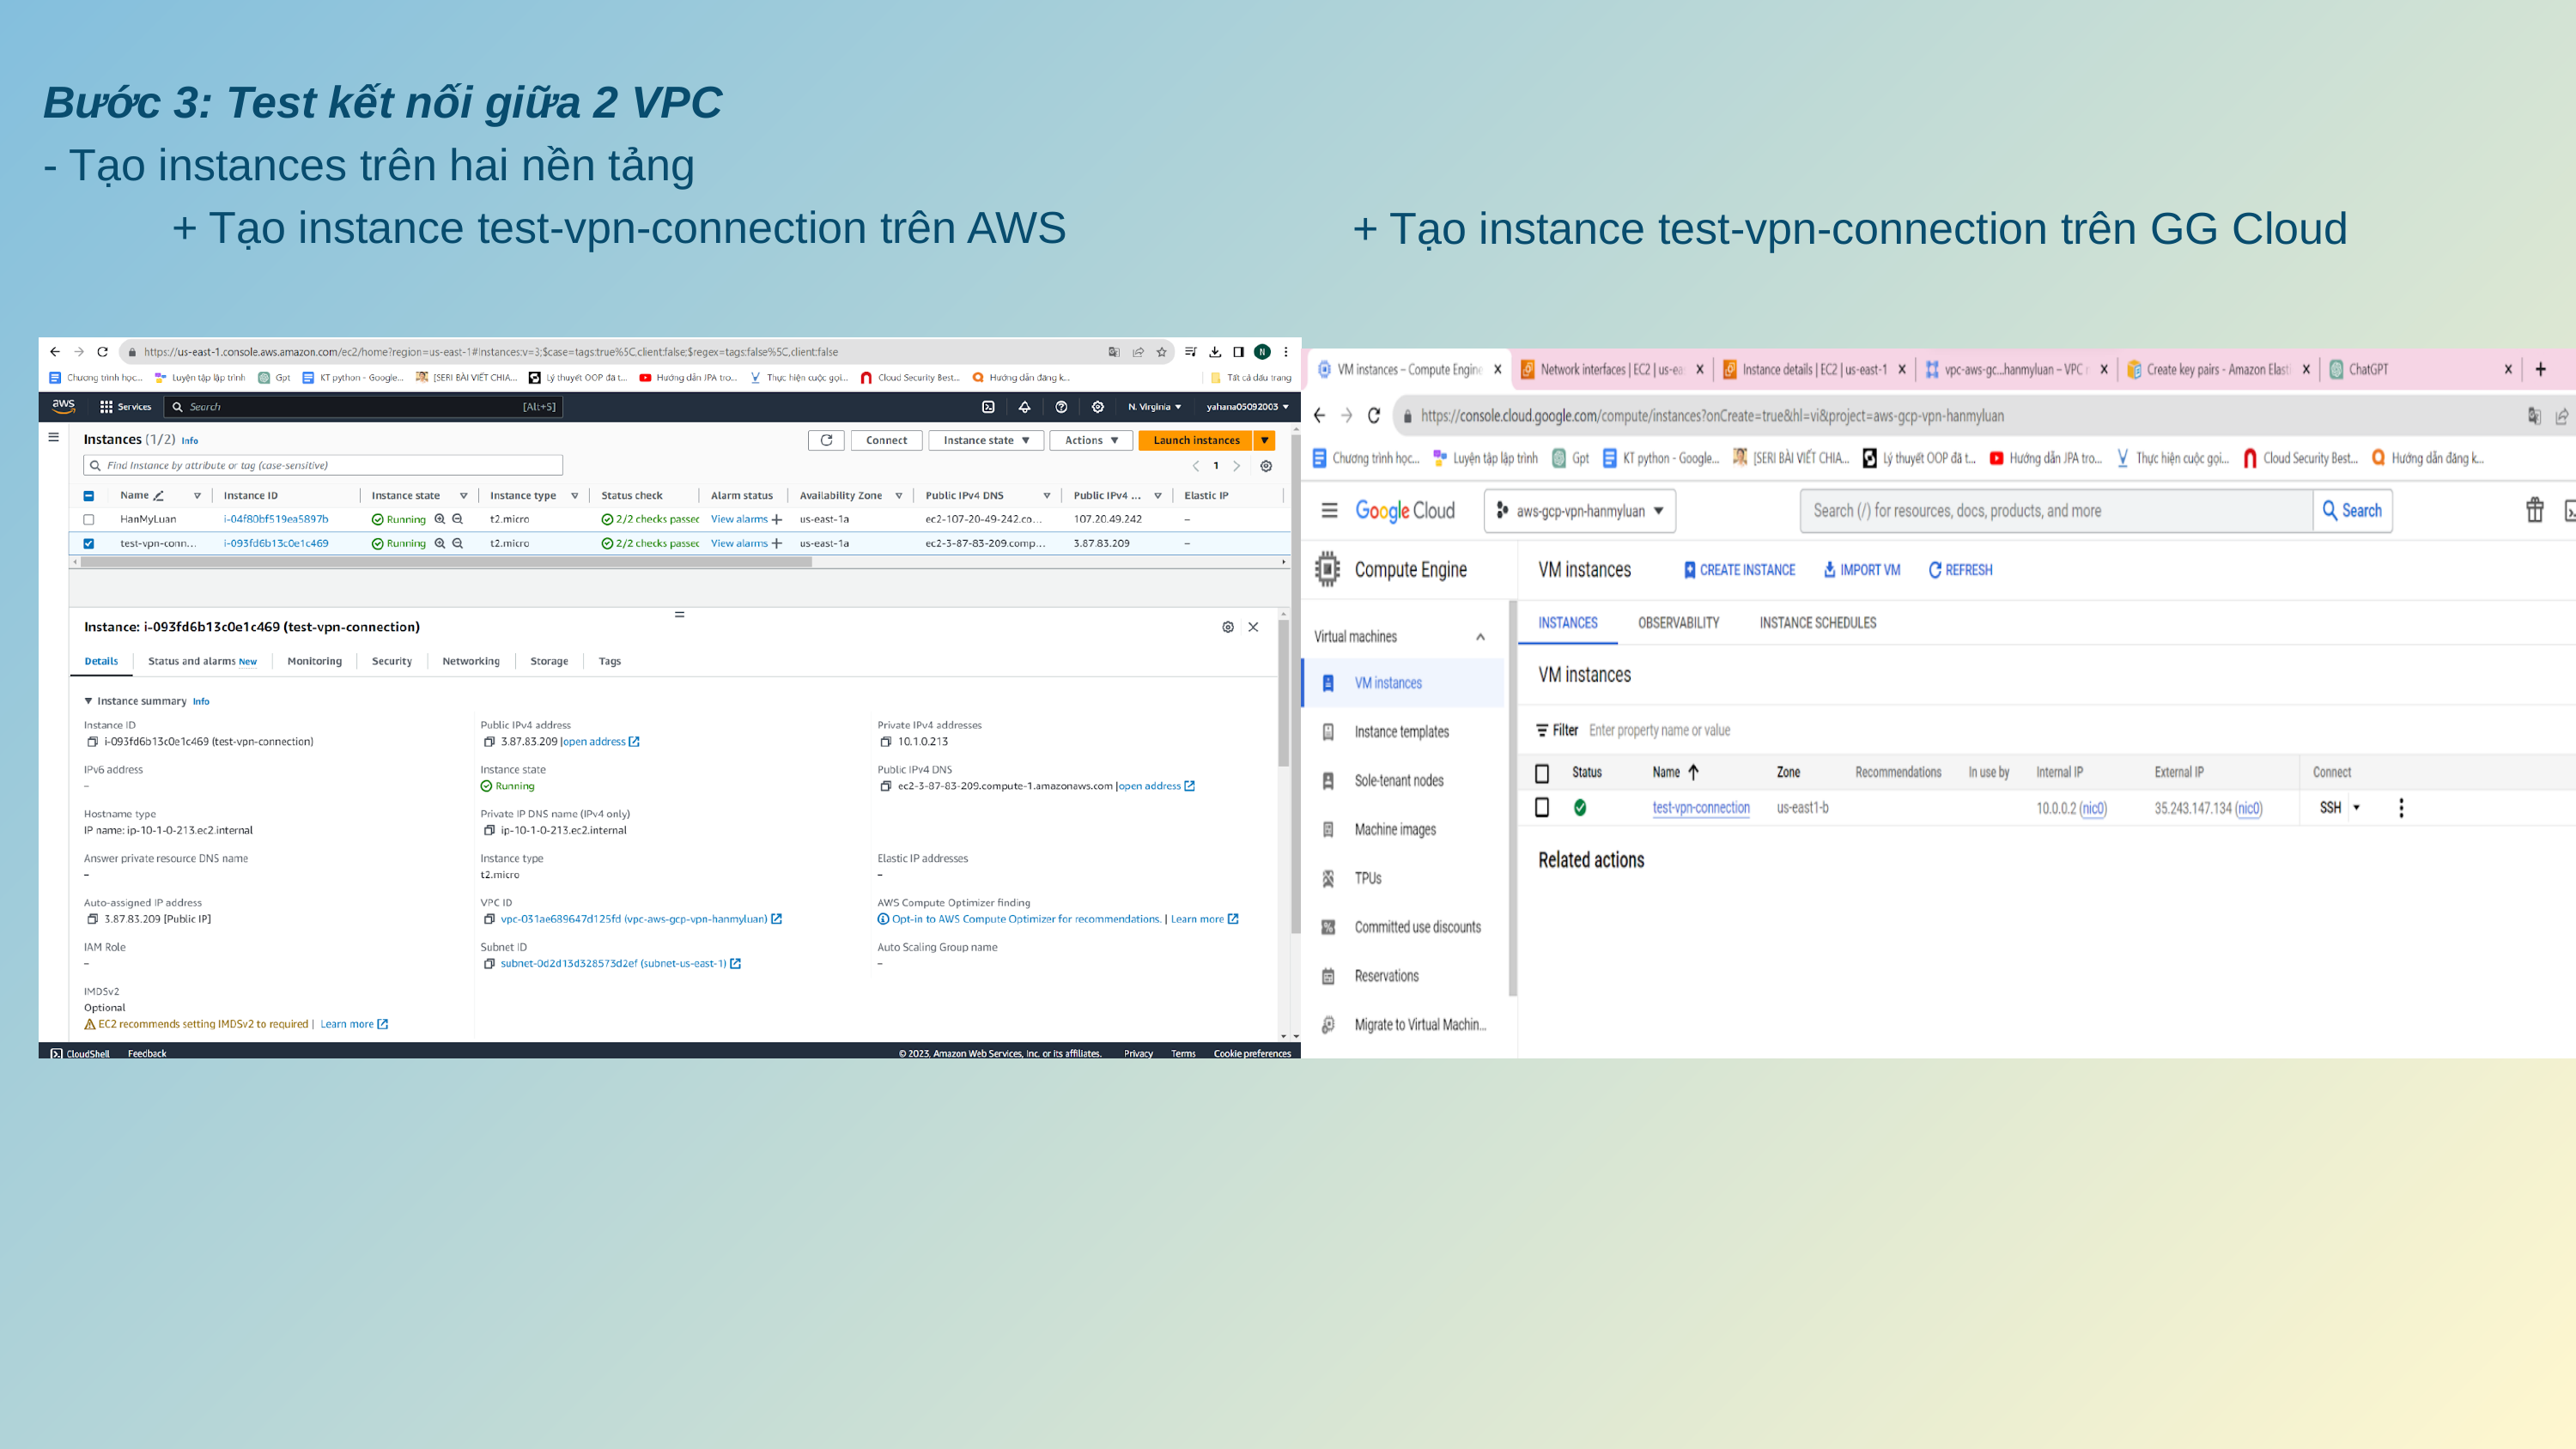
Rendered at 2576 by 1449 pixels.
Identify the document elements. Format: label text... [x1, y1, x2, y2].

text_box Bước 3: Test kết nối giữa 2 VPC - Tạo instances trên hai nền tảng + Tạo instance test-vpn-connection trên AWS [42, 64, 1653, 252]
text_box + Tạo instance test-vpn-connection trên GG Cloud [1352, 191, 2426, 254]
picture [39, 337, 2576, 1058]
